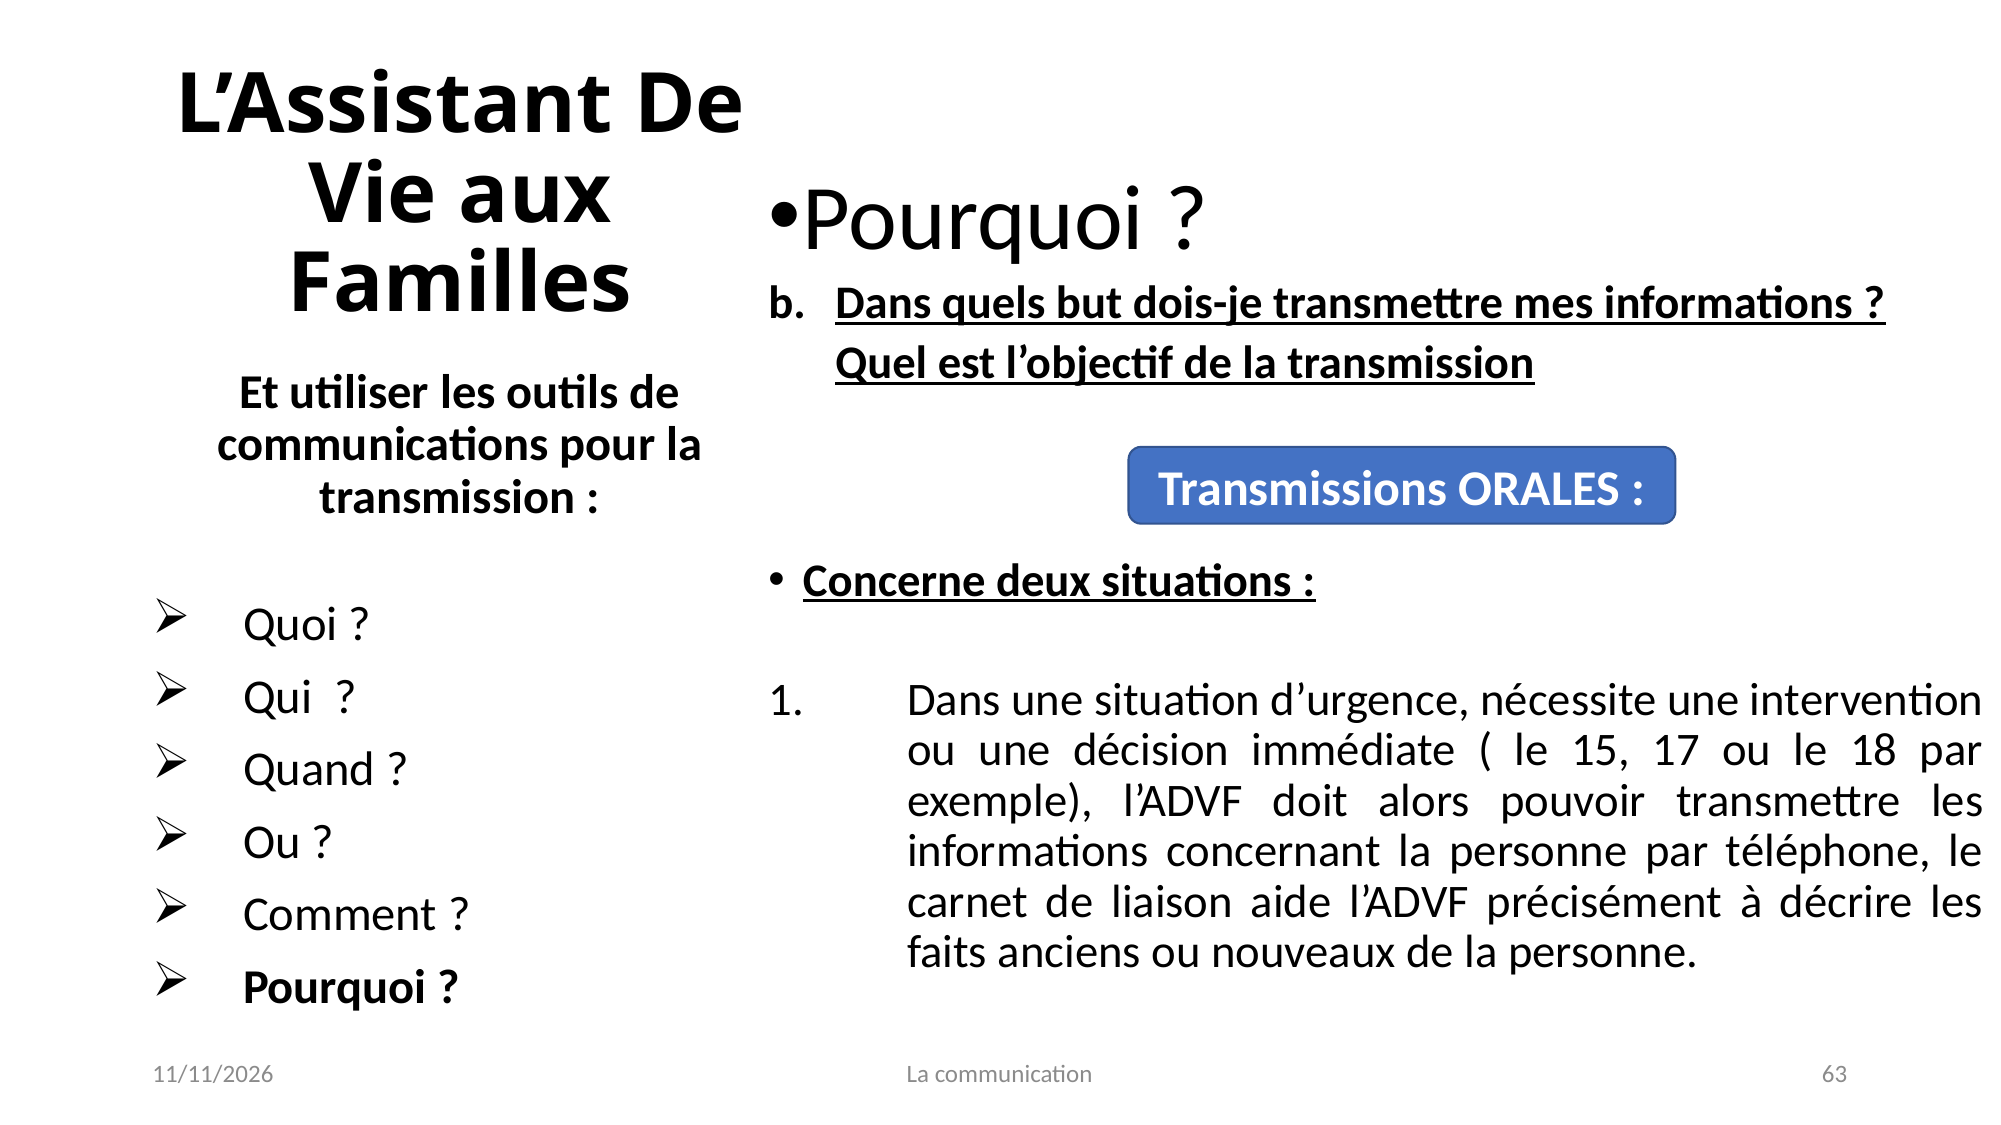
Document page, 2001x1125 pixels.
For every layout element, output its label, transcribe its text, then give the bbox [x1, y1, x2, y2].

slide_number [137, 1042, 588, 1103]
title L’Assistant De Vie aux Familles [137, 75, 783, 338]
text_box Transmissions ORALES : [1127, 445, 1677, 525]
slide_number 63 [1412, 1042, 1863, 1103]
footer La communication [662, 1042, 1338, 1103]
list Et utiliser les outils de communications pour la transmission : Quoi ? Qui ? Quand ? Ou ? Comment ? Pourquoi ? [137, 359, 783, 1026]
list Pourquoi ? b. Dans quels but dois-je transmettre mes informations ? Quel est l’objectif de la transmission Concerne deux situations : Dans une situation d’urgence, nécessite une intervention ou une décision immédiate ( le 15, 17 ou le 18 par exemple), l’ADVF doit alors pouvoir transmettre les informations concernant la personne par téléphone, le carnet de liaison aide l’ADVF précisément à décrire les faits anciens ou nouveaux de la personne. [753, 161, 2000, 1050]
